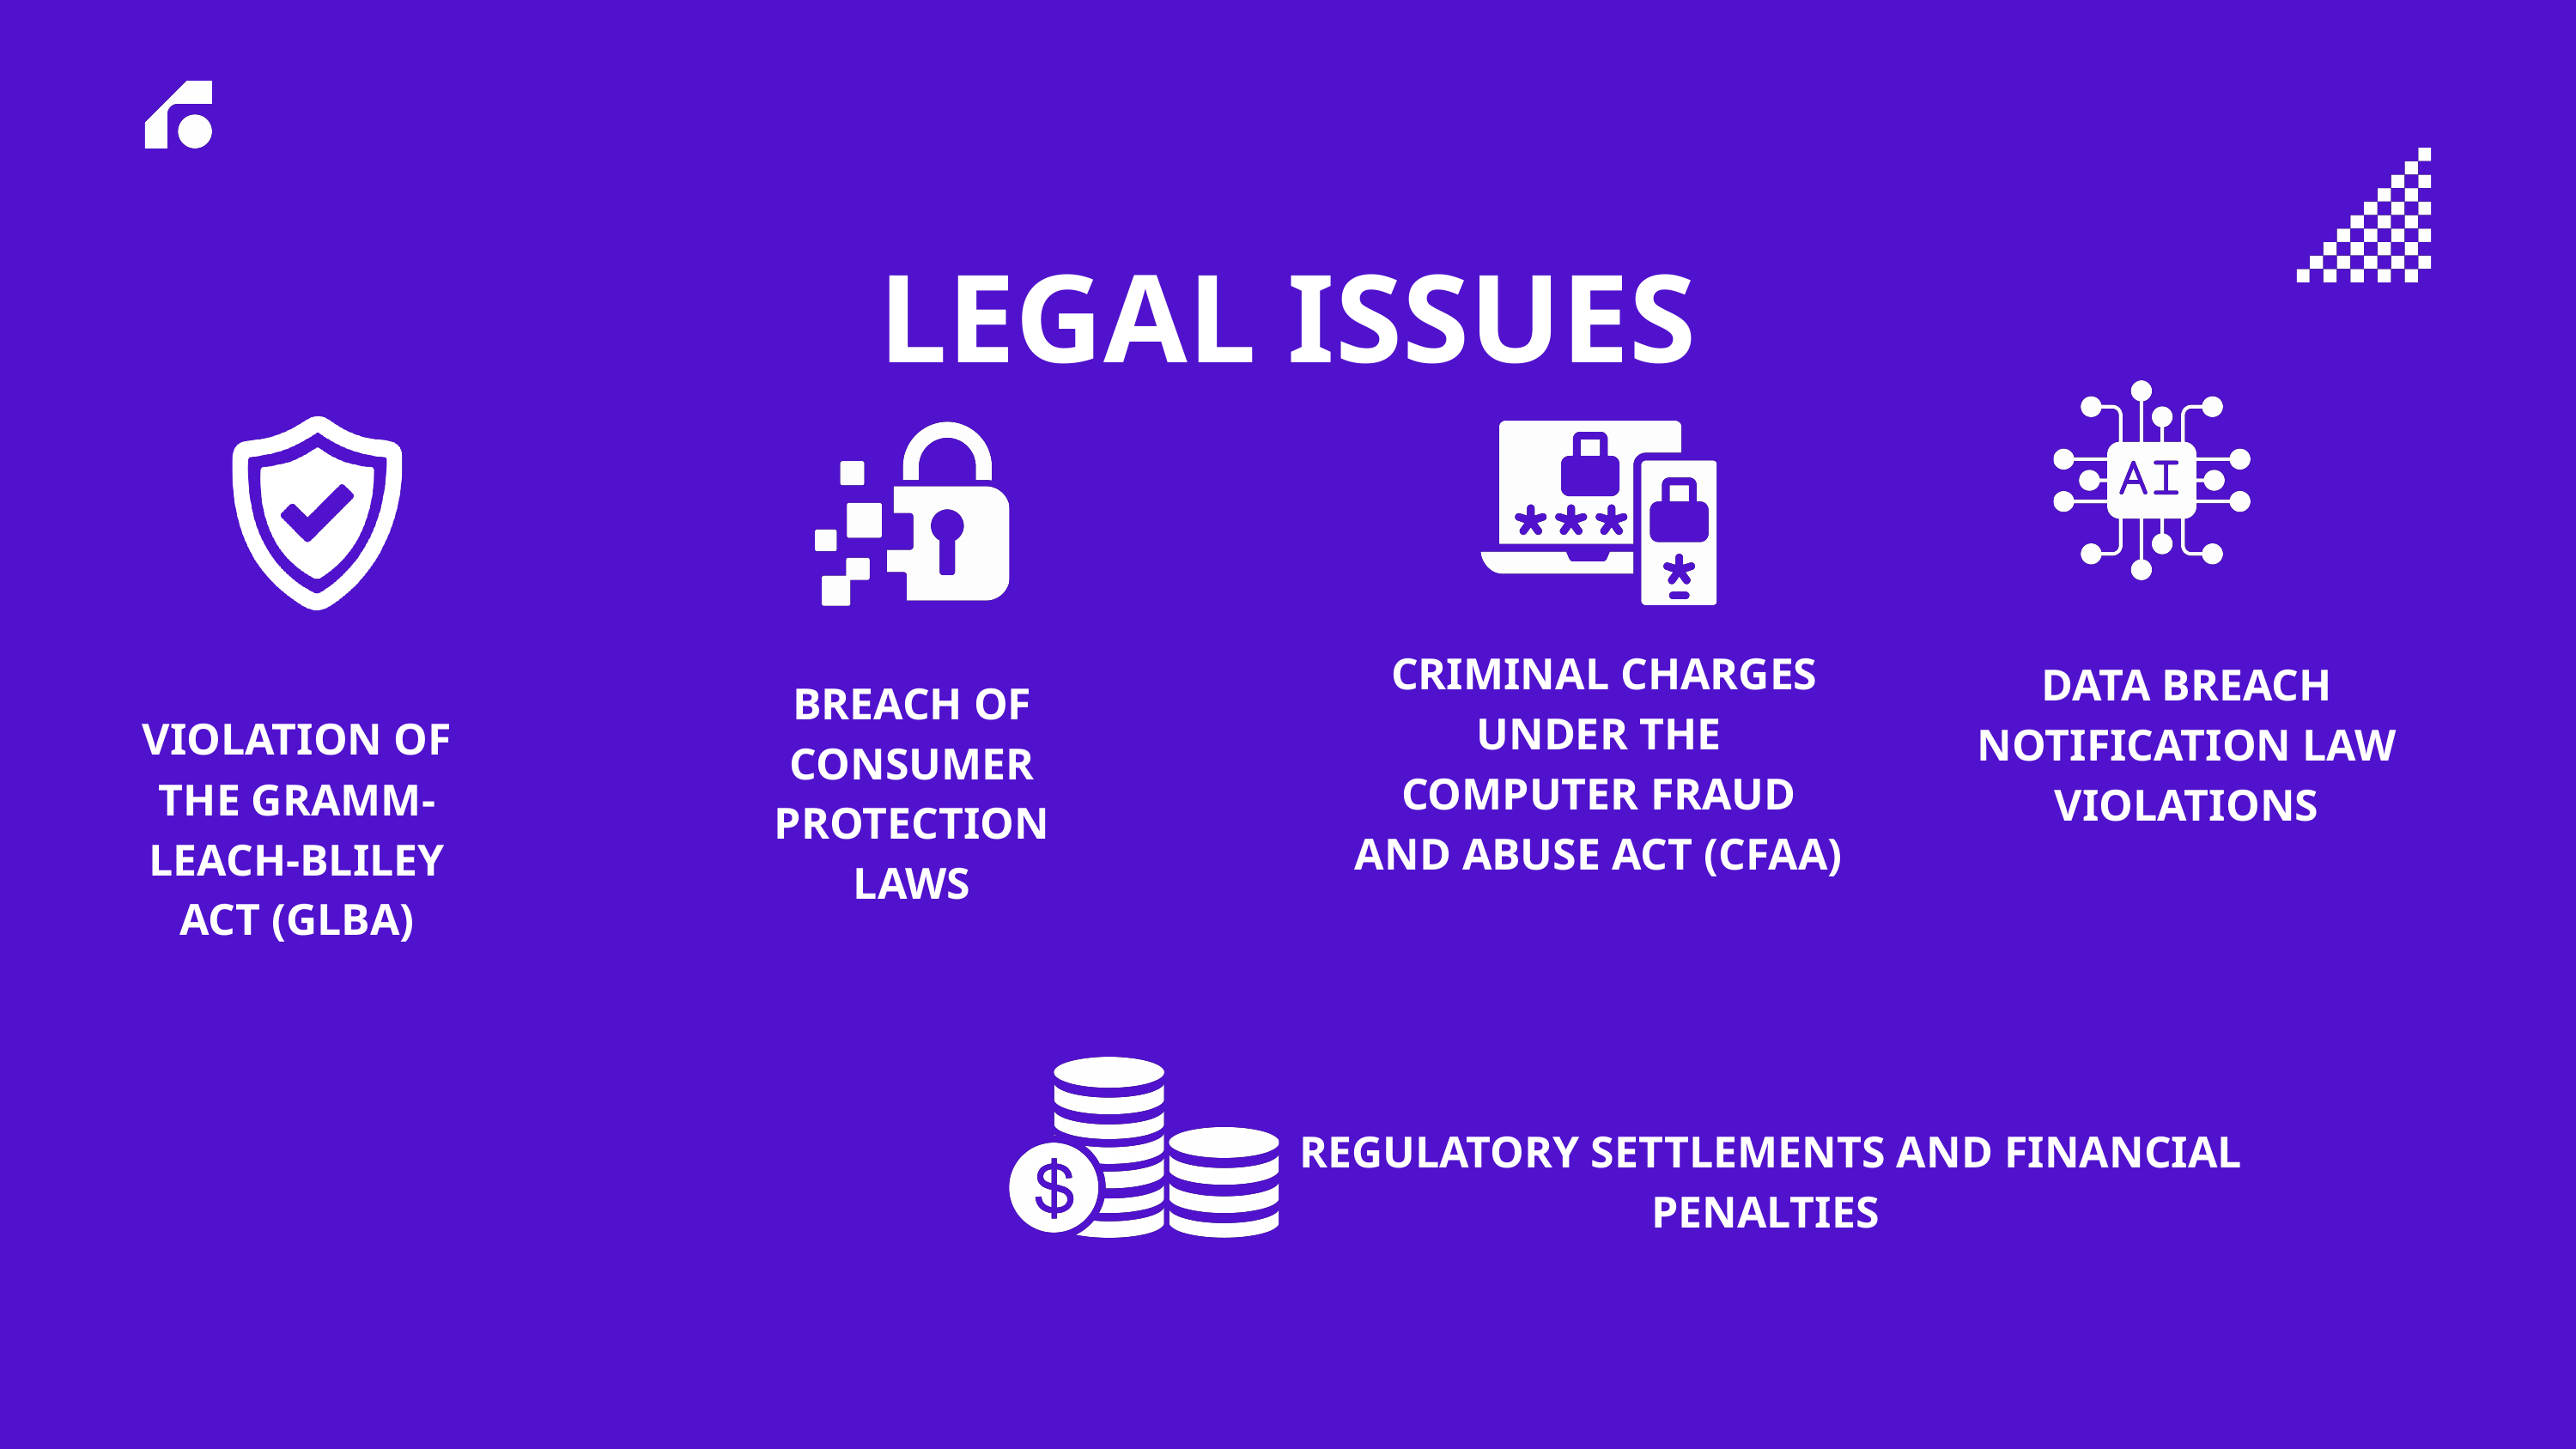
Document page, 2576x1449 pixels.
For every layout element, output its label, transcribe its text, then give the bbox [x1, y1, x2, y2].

text_box [815, 509, 1010, 606]
text_box CRIMINAL CHARGES UNDER THE COMPUTER FRAUD AND ABUSE ACT (CFAA) [1354, 638, 1844, 939]
text_box [232, 415, 403, 611]
text_box BREACH OF CONSUMER PROTECTION LAWS [739, 668, 1085, 968]
text_box [1009, 1057, 1279, 1238]
text_box [2053, 380, 2251, 581]
text_box [2296, 148, 2432, 282]
text_box LEGAL ISSUES [522, 265, 2054, 509]
text_box VIOLATION OF THE GRAMM-LEACH-BLILEY ACT (GLBA) [124, 704, 470, 1005]
text_box DATA BREACH NOTIFICATION LAW VIOLATIONS [1942, 649, 2432, 890]
text_box REGULATORY SETTLEMENTS AND FINANCIAL PENALTIES [1280, 1116, 2251, 1237]
text_box [1480, 509, 1717, 605]
text_box [144, 81, 212, 149]
